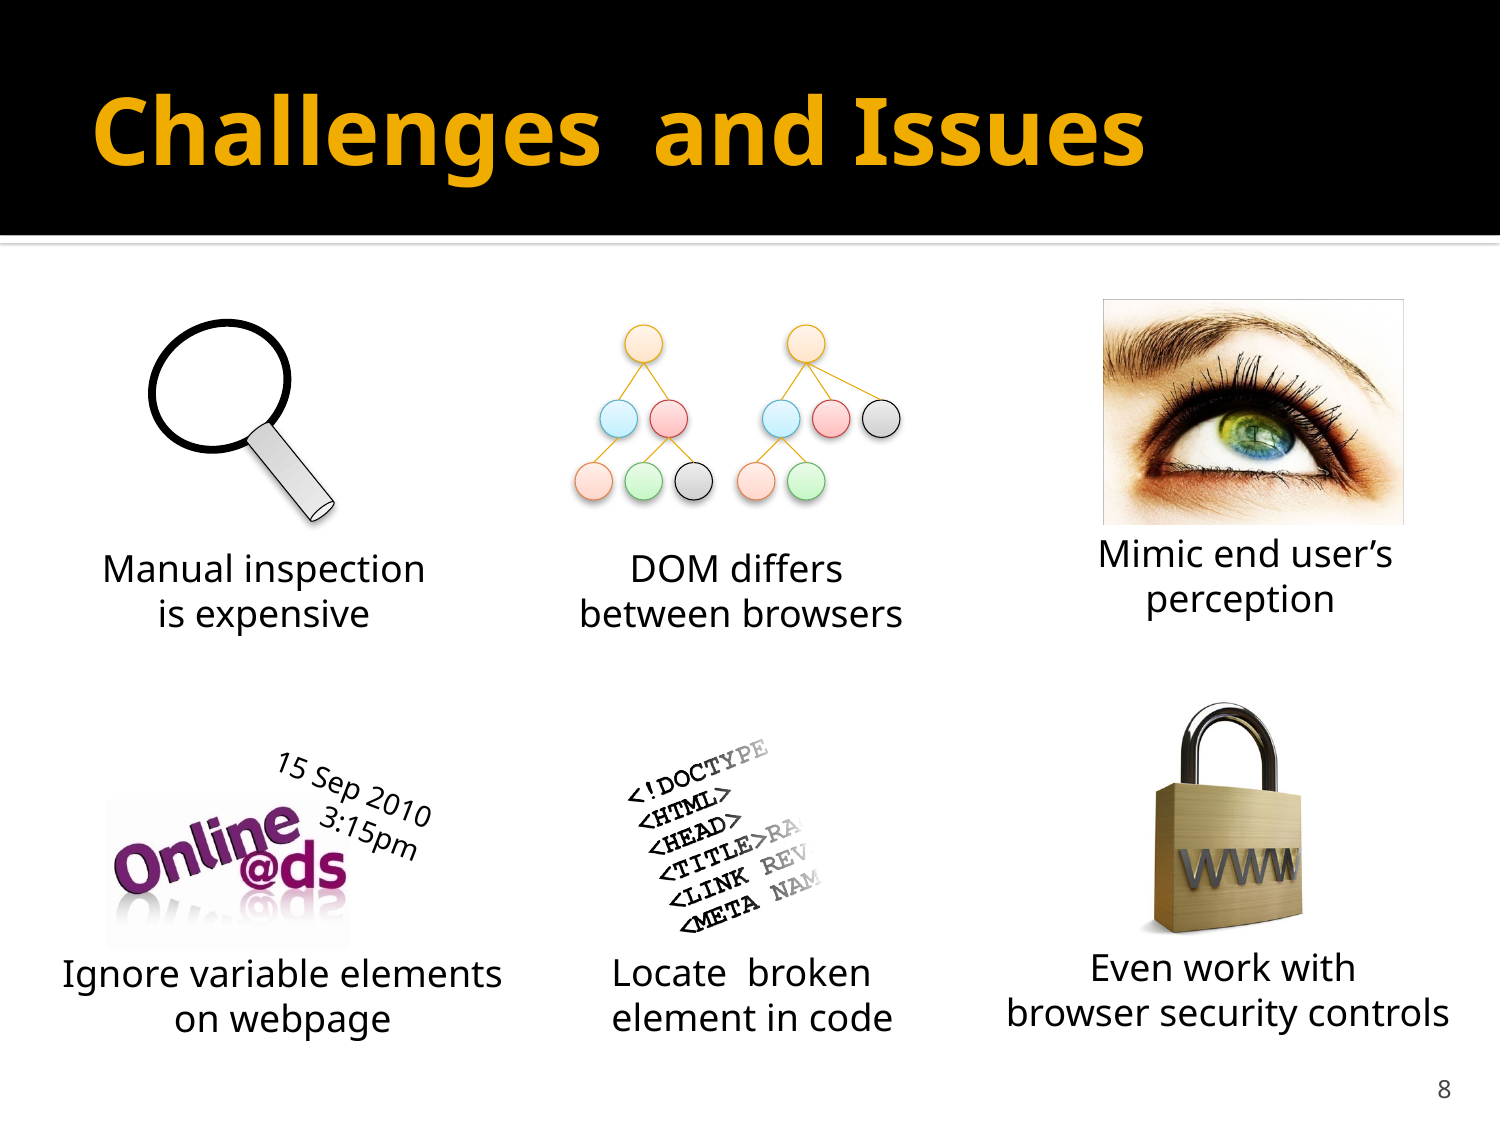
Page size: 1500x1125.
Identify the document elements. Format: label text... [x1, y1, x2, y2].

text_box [1012, 698, 1444, 1043]
slide_number 8 [1345, 1062, 1467, 1108]
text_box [574, 324, 900, 644]
title Challenges and Issues [75, 25, 1425, 231]
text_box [612, 724, 893, 1048]
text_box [105, 324, 423, 644]
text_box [74, 762, 491, 1050]
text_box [1099, 299, 1404, 630]
